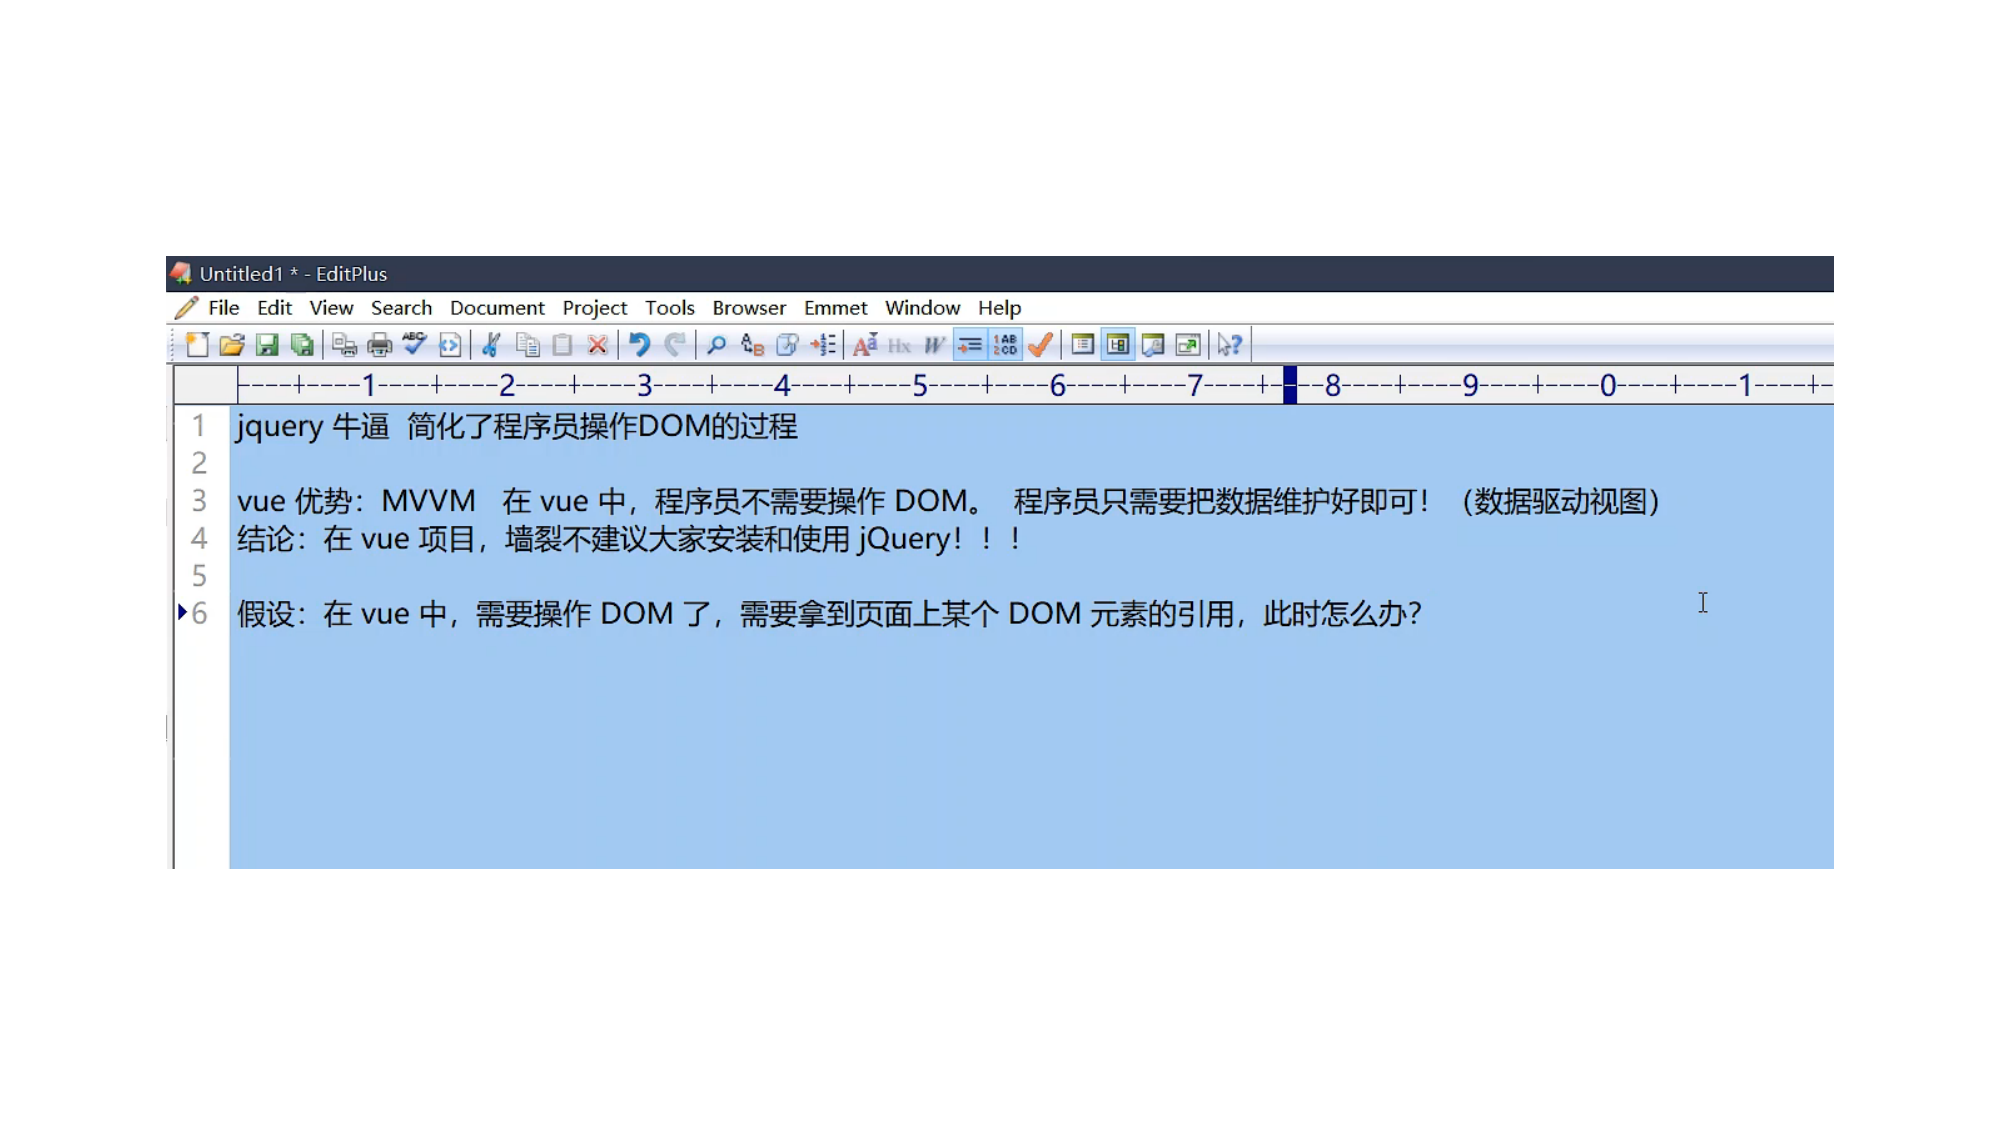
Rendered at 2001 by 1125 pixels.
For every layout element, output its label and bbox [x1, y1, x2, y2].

picture [166, 256, 1834, 869]
